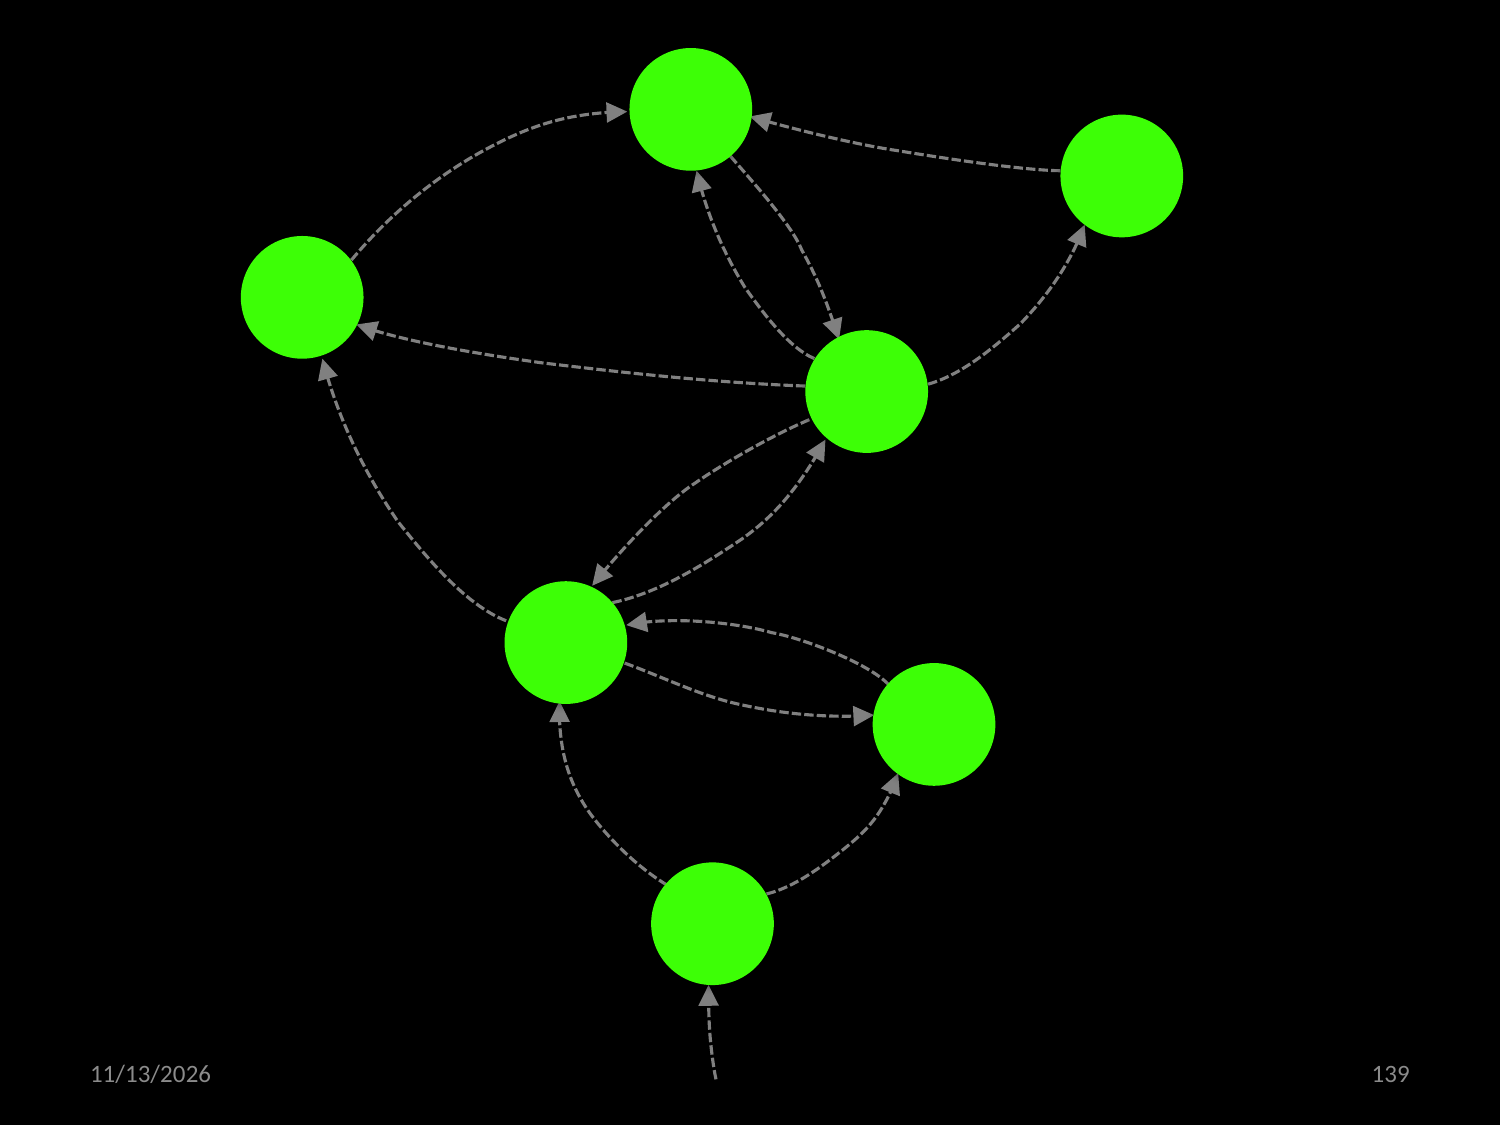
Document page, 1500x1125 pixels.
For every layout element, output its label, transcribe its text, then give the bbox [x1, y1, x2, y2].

text_box [698, 994, 719, 1080]
text_box [318, 362, 505, 621]
text_box [931, 230, 1087, 384]
text_box [756, 112, 1056, 172]
text_box [592, 420, 806, 586]
text_box [352, 102, 624, 259]
text_box [804, 329, 929, 454]
text_box [614, 443, 826, 603]
text_box [691, 178, 813, 358]
text_box [650, 861, 775, 986]
text_box [628, 611, 886, 684]
text_box [734, 161, 843, 336]
text_box [629, 663, 869, 727]
text_box [768, 779, 900, 894]
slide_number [75, 1042, 425, 1103]
text_box [871, 662, 997, 787]
text_box [503, 580, 628, 705]
text_box [1059, 113, 1184, 239]
text_box [549, 712, 665, 883]
slide_number 139 [1074, 1042, 1425, 1103]
text_box [628, 47, 753, 172]
text_box [361, 321, 801, 387]
text_box [240, 235, 365, 360]
